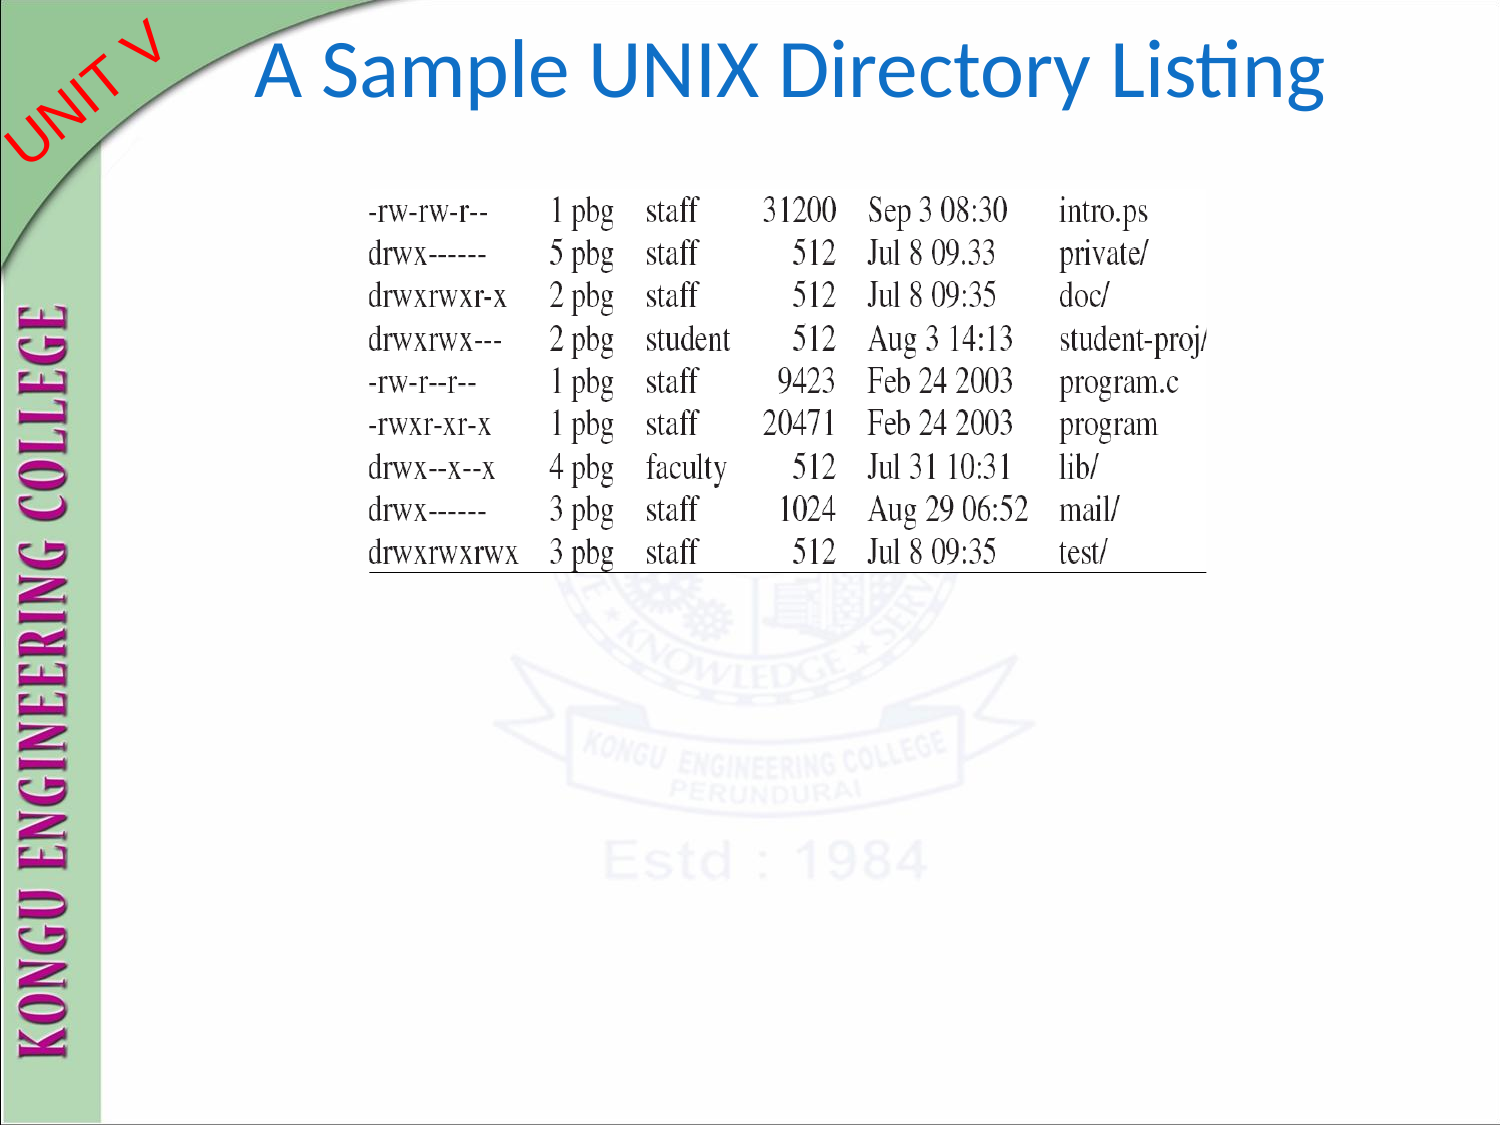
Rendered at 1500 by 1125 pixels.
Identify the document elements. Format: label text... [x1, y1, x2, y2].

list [369, 189, 1207, 573]
title A Sample UNIX Directory Listing [155, 19, 1425, 114]
picture [0, 0, 1500, 1125]
